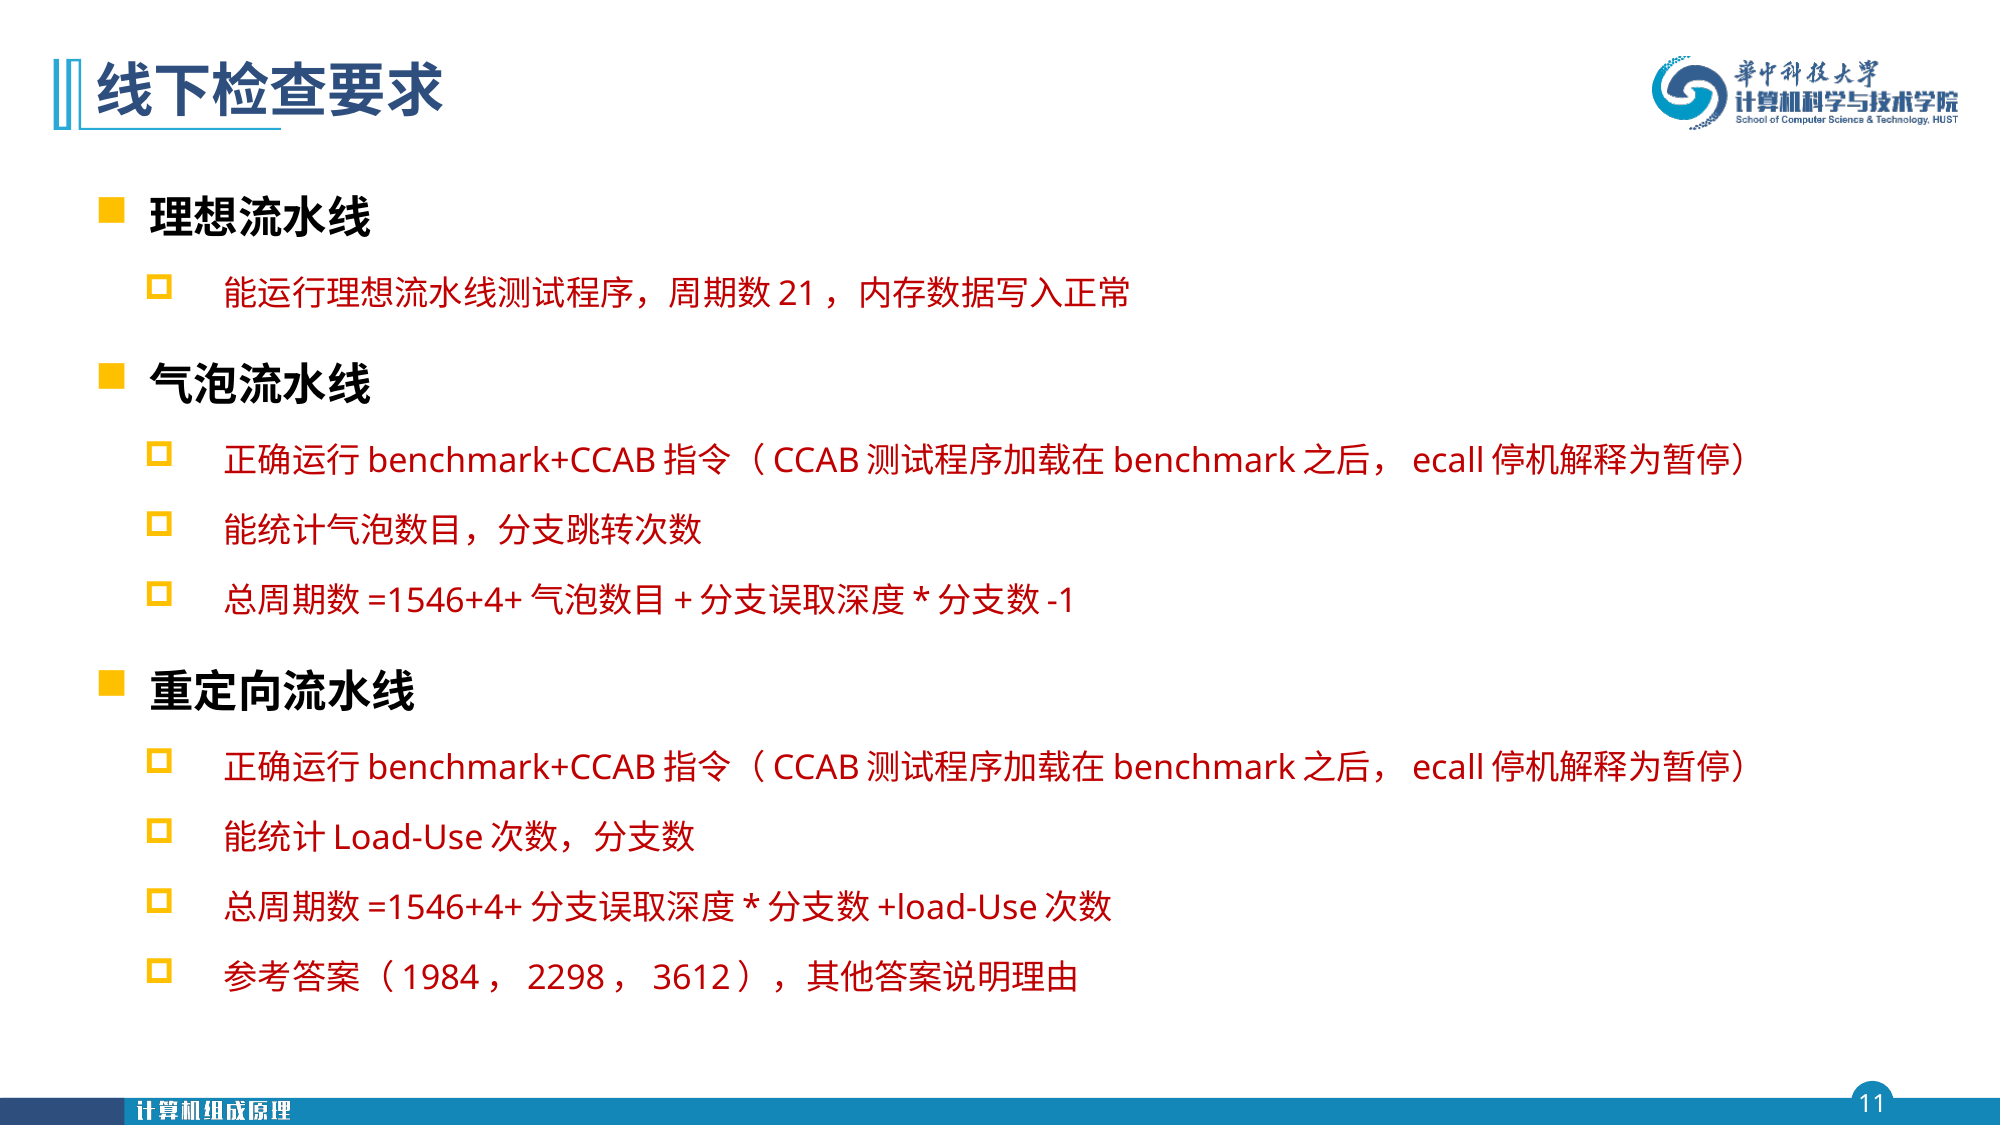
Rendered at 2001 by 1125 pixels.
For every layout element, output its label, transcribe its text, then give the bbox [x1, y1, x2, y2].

list 理想流水线 能运行理想流水线测试程序，周期数21，内存数据写入正常 气泡流水线 正确运行benchmark+CCAB指令（CCAB测试程序加载在benchmark之后，ecall停机解释为暂停） 能统计气泡数目，分支跳转次数 总周期数=1546+4+气泡数目+分支误取深度*分支数-1 重定向流水线 正确运行benchmark+CCAB指令（CCAB测试程序加载在benchmark之后，ecall停机解释为暂停） 能统计Load-Use次数，分支数 总周期数=1546+4+分支误取深度*分支数+load-Use次数 参考答案（1984，2298，3612），其他答案说明理由 [80, 154, 1805, 1080]
picture [1805, 56, 1958, 130]
title 线下检查要求 [80, 42, 1805, 144]
